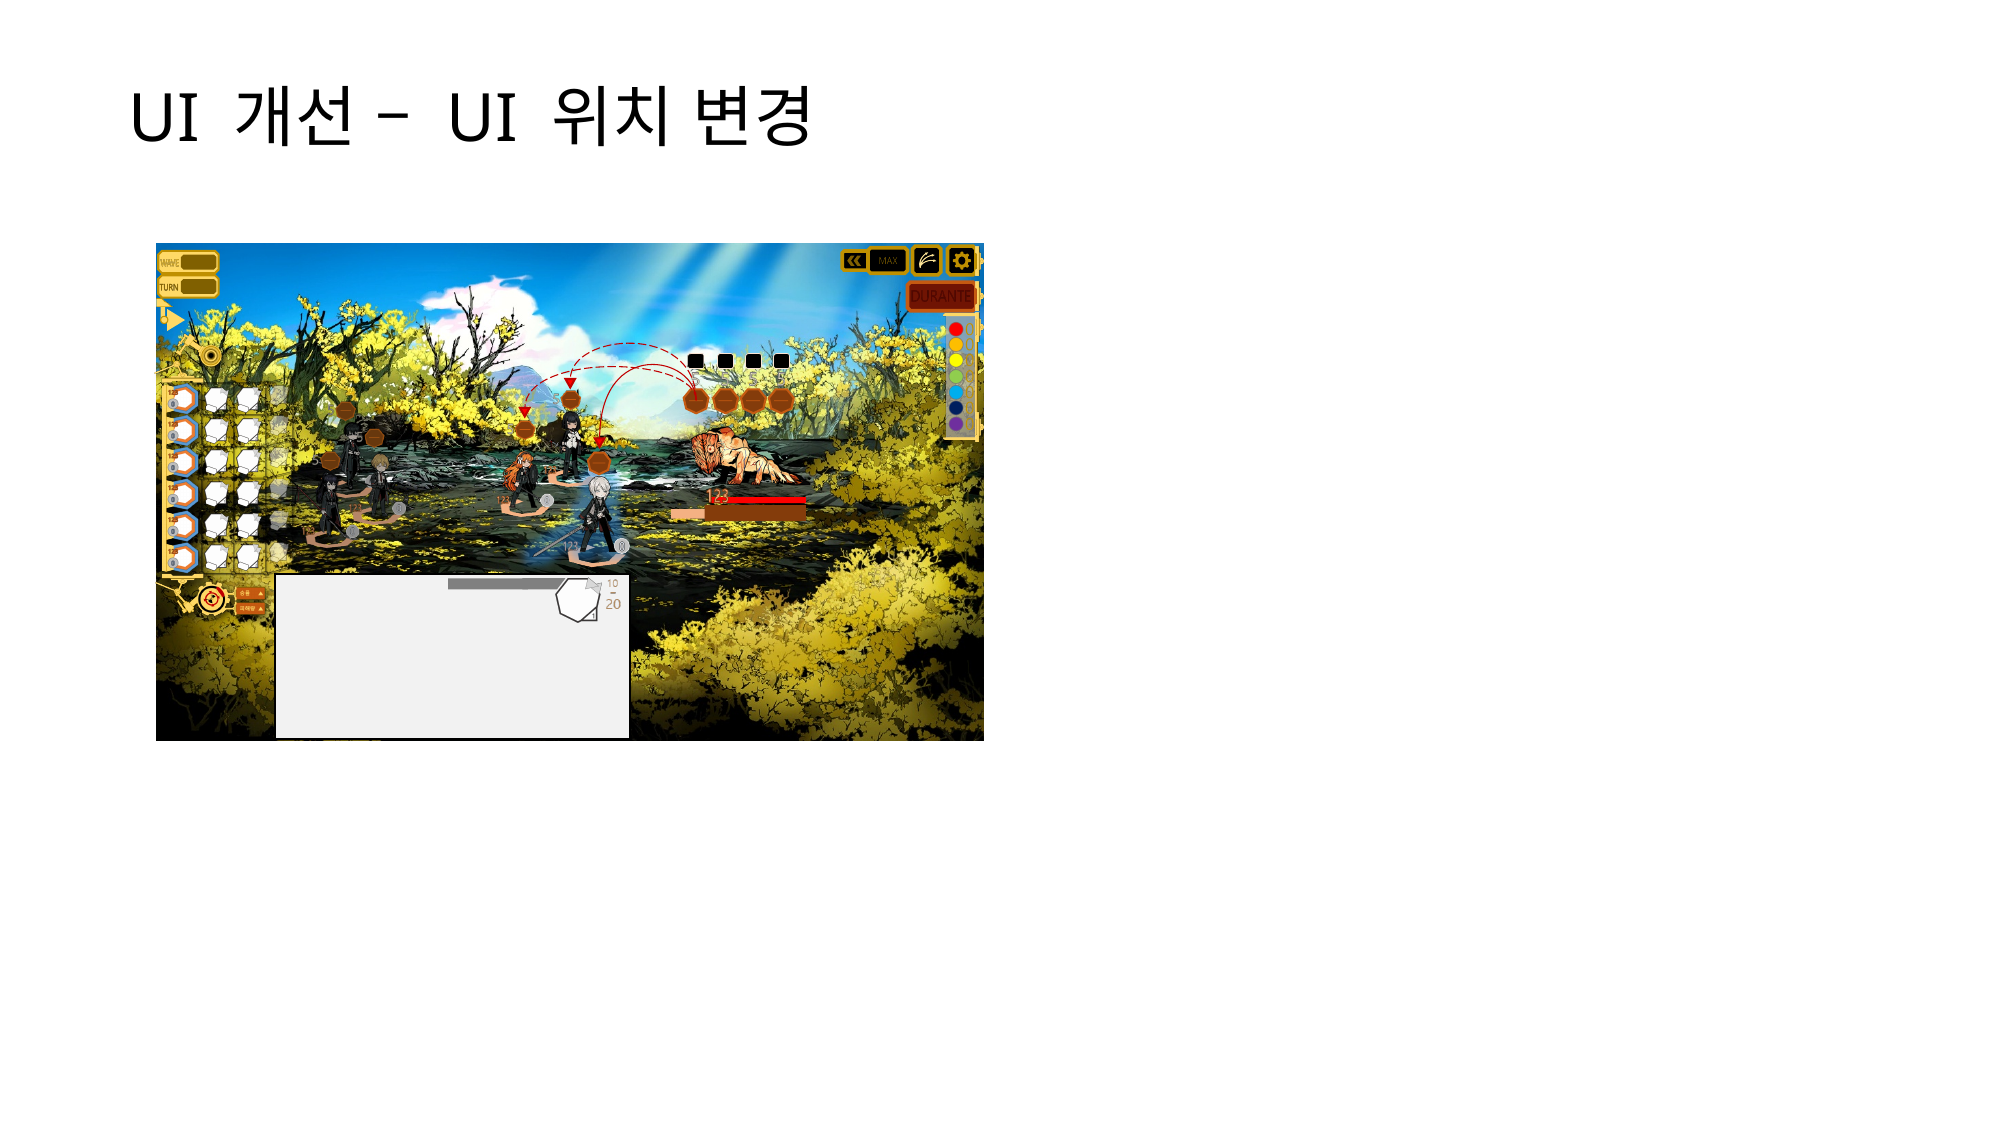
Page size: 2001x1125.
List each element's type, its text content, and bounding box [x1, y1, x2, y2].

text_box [847, 255, 861, 266]
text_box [448, 578, 566, 590]
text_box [902, 281, 993, 315]
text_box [622, 326, 644, 453]
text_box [670, 353, 812, 521]
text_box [530, 474, 632, 571]
picture [156, 243, 994, 741]
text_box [952, 251, 971, 270]
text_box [154, 327, 297, 616]
text_box UI 개선 – UI 위치 변경 [113, 63, 1886, 167]
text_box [606, 318, 615, 490]
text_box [628, 370, 667, 468]
